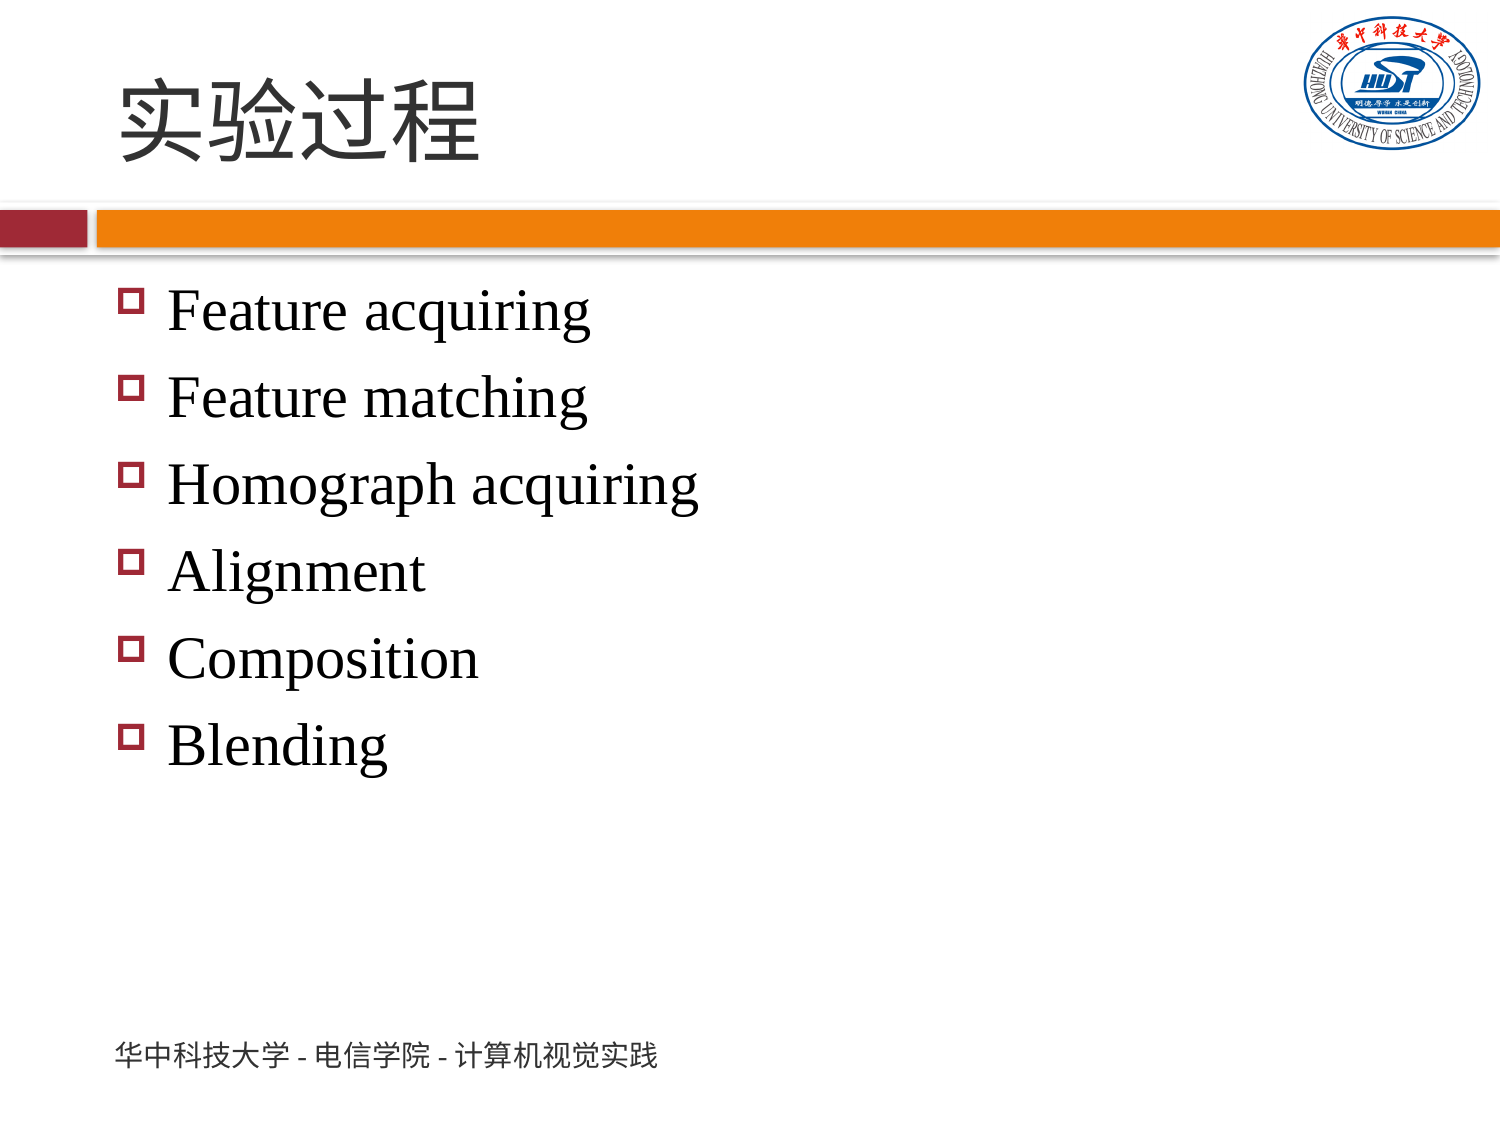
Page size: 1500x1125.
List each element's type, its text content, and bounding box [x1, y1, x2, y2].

title 实验过程 [100, 37, 1438, 200]
list Feature acquiring Feature matching Homograph acquiring Alignment Composition Blending [100, 262, 1438, 1000]
footer 华中科技大学-电信学院-计算机视觉实践 [99, 1024, 990, 1085]
slide_number [0, 208, 88, 249]
picture [1299, 12, 1488, 153]
